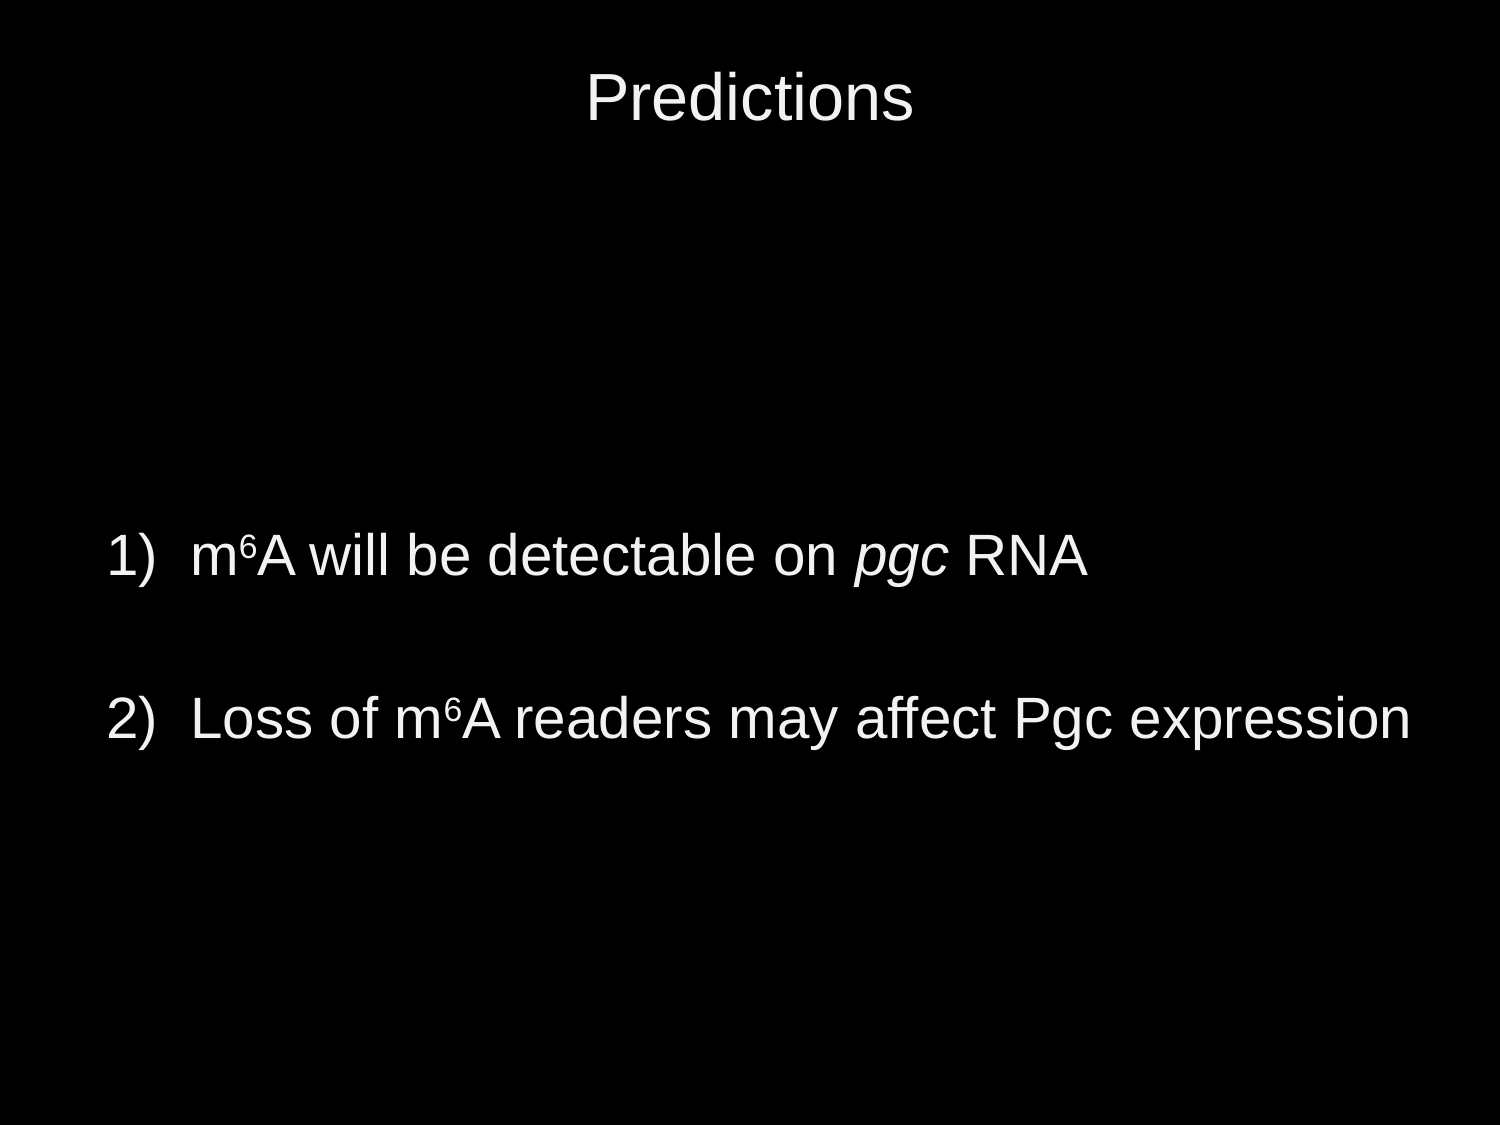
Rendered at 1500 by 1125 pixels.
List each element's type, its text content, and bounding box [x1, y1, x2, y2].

list m6A will be detectable on pgc RNA Loss of m6A readers may affect Pgc expression [91, 262, 1500, 1005]
title Predictions [0, 0, 1500, 188]
